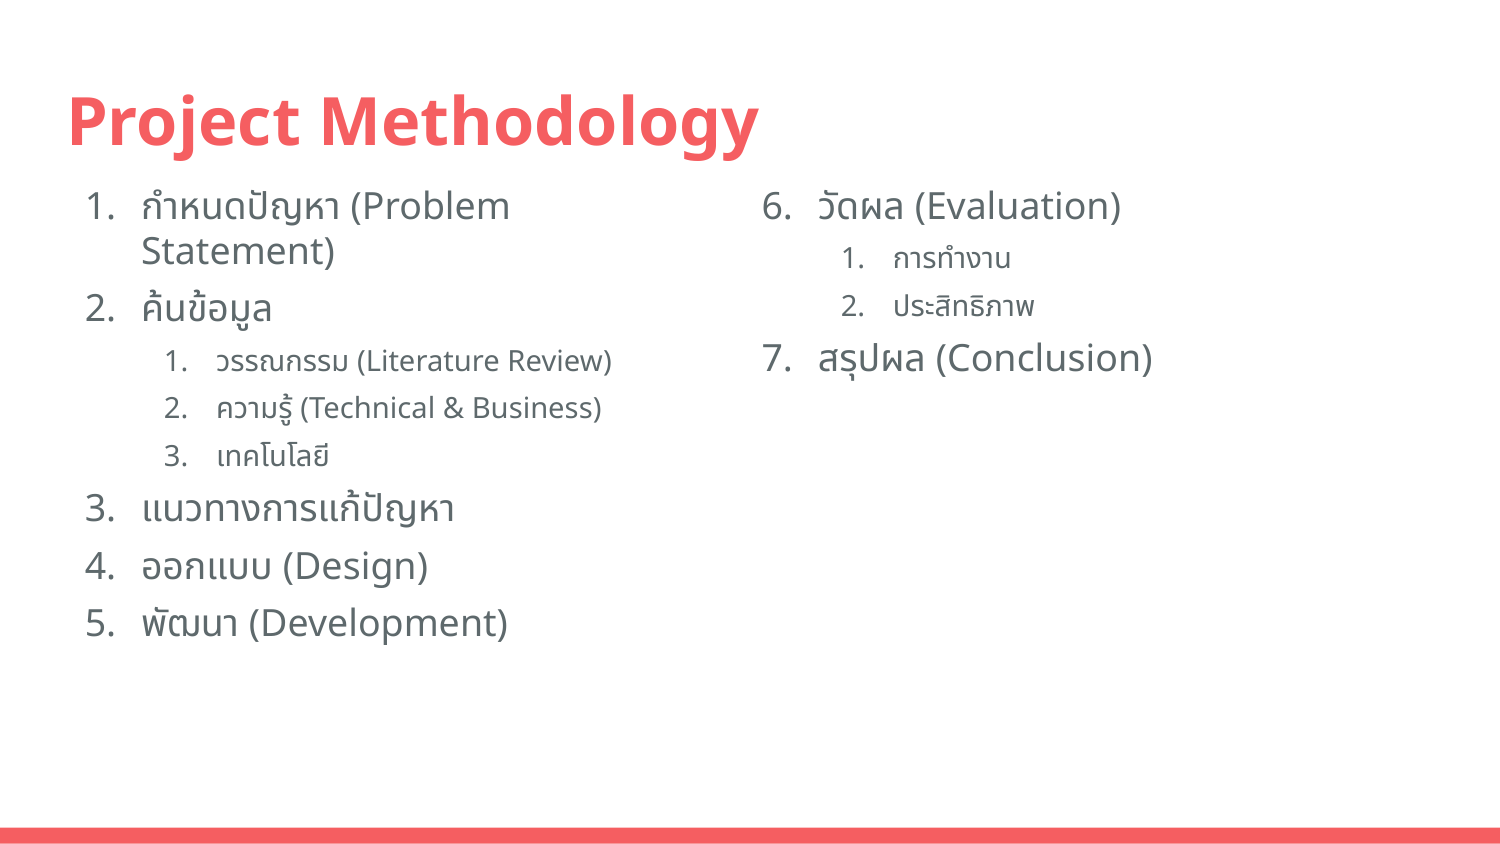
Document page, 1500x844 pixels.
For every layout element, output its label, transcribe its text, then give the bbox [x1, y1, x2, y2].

list กำหนดปัญหา (Problem Statement) ค้นข้อมูล วรรณกรรม (Literature Review) ความรู้ (Technical & Business) เทคโนโลยี แนวทางการแก้ปัญหา ออกแบบ (Design) พัฒนา (Development) [51, 166, 716, 750]
text_box วัดผล (Evaluation) การทำงาน ประสิทธิภาพ สรุปผล (Conclusion) [727, 166, 1392, 750]
title Project Methodology [51, 64, 1449, 167]
